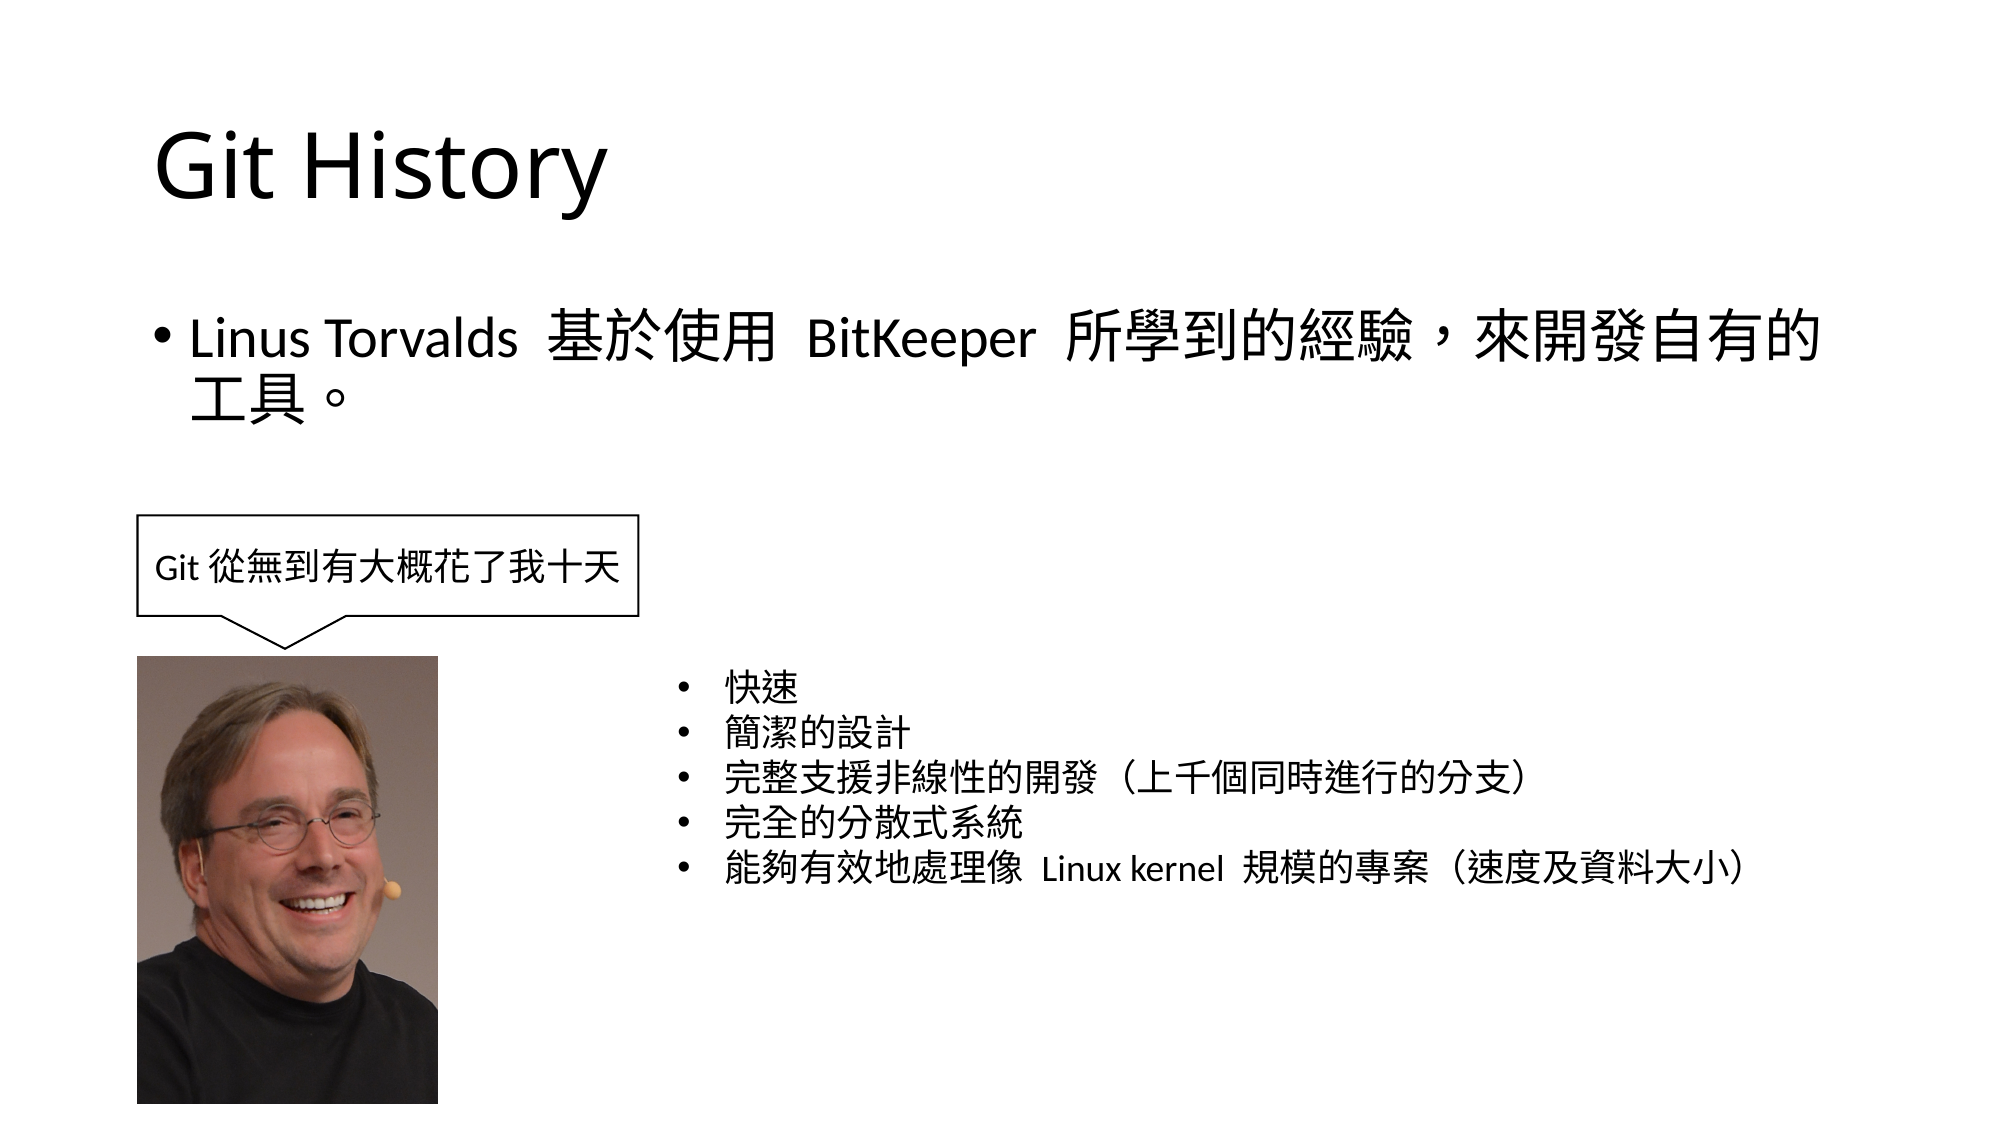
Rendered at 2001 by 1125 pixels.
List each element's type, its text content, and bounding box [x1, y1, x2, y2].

picture [137, 656, 438, 1104]
text_box 快速 簡潔的設計 完整支援非線性的開發（上千個同時進行的分支） 完全的分散式系統 能夠有效地處理像 Linux kernel 規模的專案（速度及資料大小） [662, 656, 1782, 942]
list Linus Torvalds 基於使用 BitKeeper 所學到的經驗，來開發自有的工具。 [137, 299, 1863, 1014]
title Git History [137, 59, 1863, 278]
text_box Git從無到有大概花了我十天 [136, 514, 640, 650]
